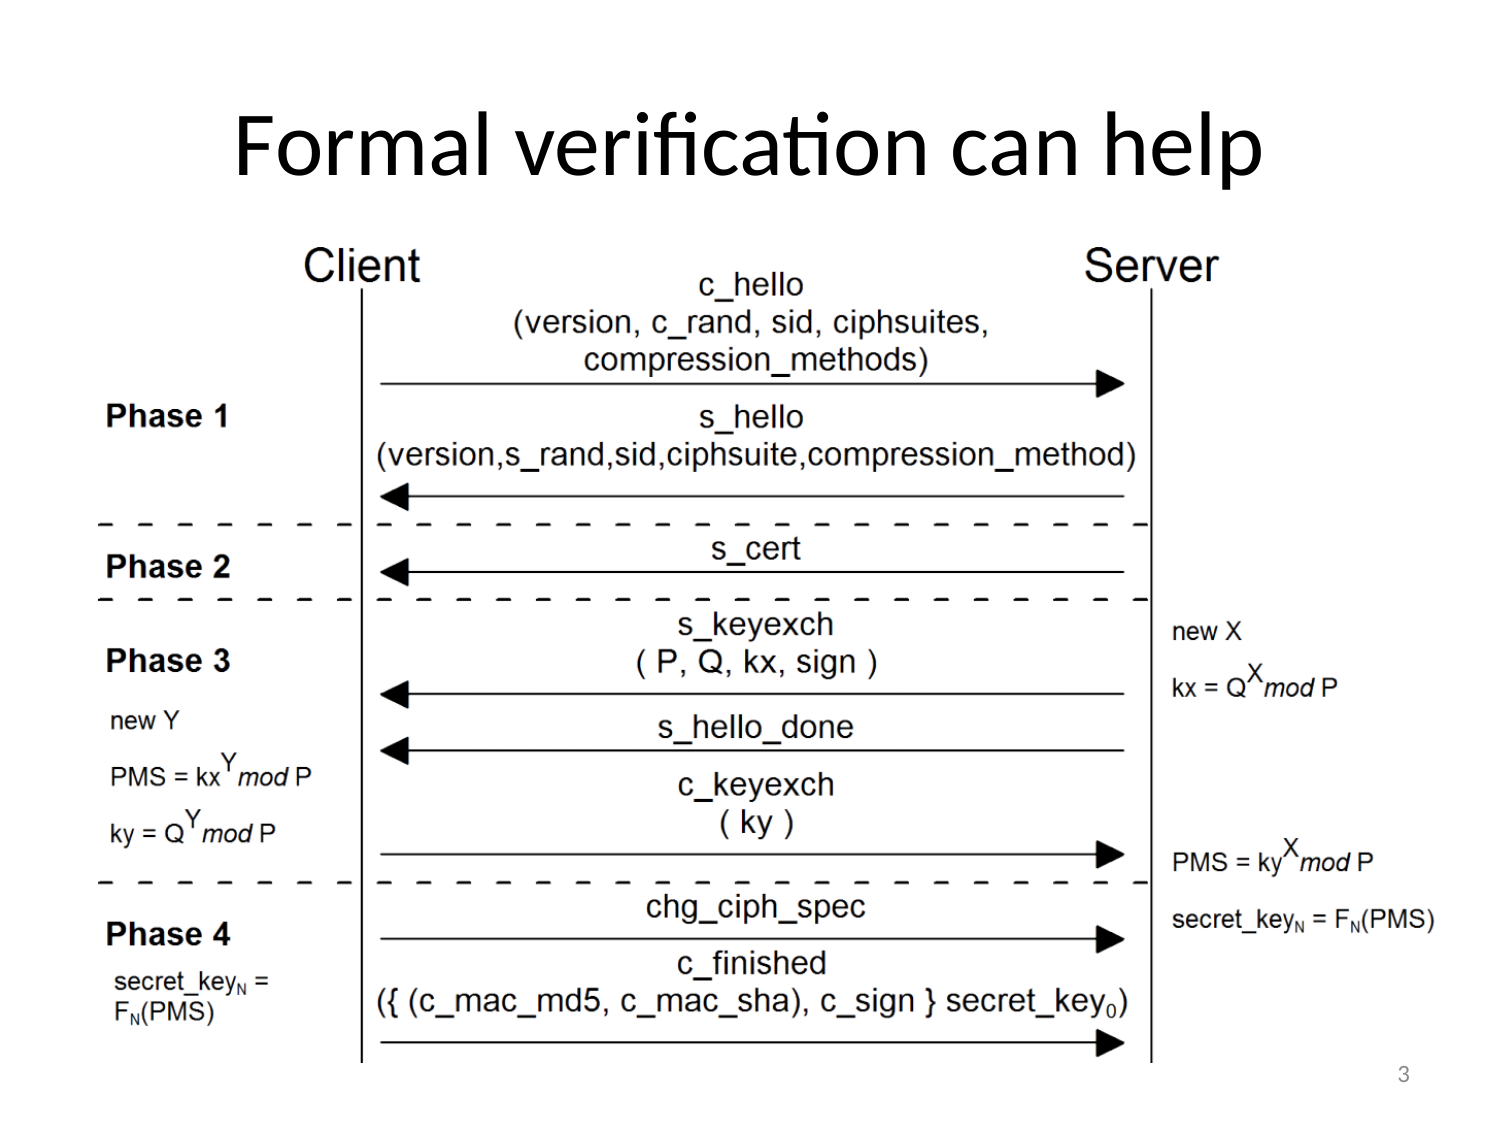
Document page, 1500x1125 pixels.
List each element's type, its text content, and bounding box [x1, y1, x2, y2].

title Formal verification can help [75, 45, 1425, 210]
slide_number 3 [1074, 1071, 1425, 1103]
picture [64, 212, 1451, 1063]
